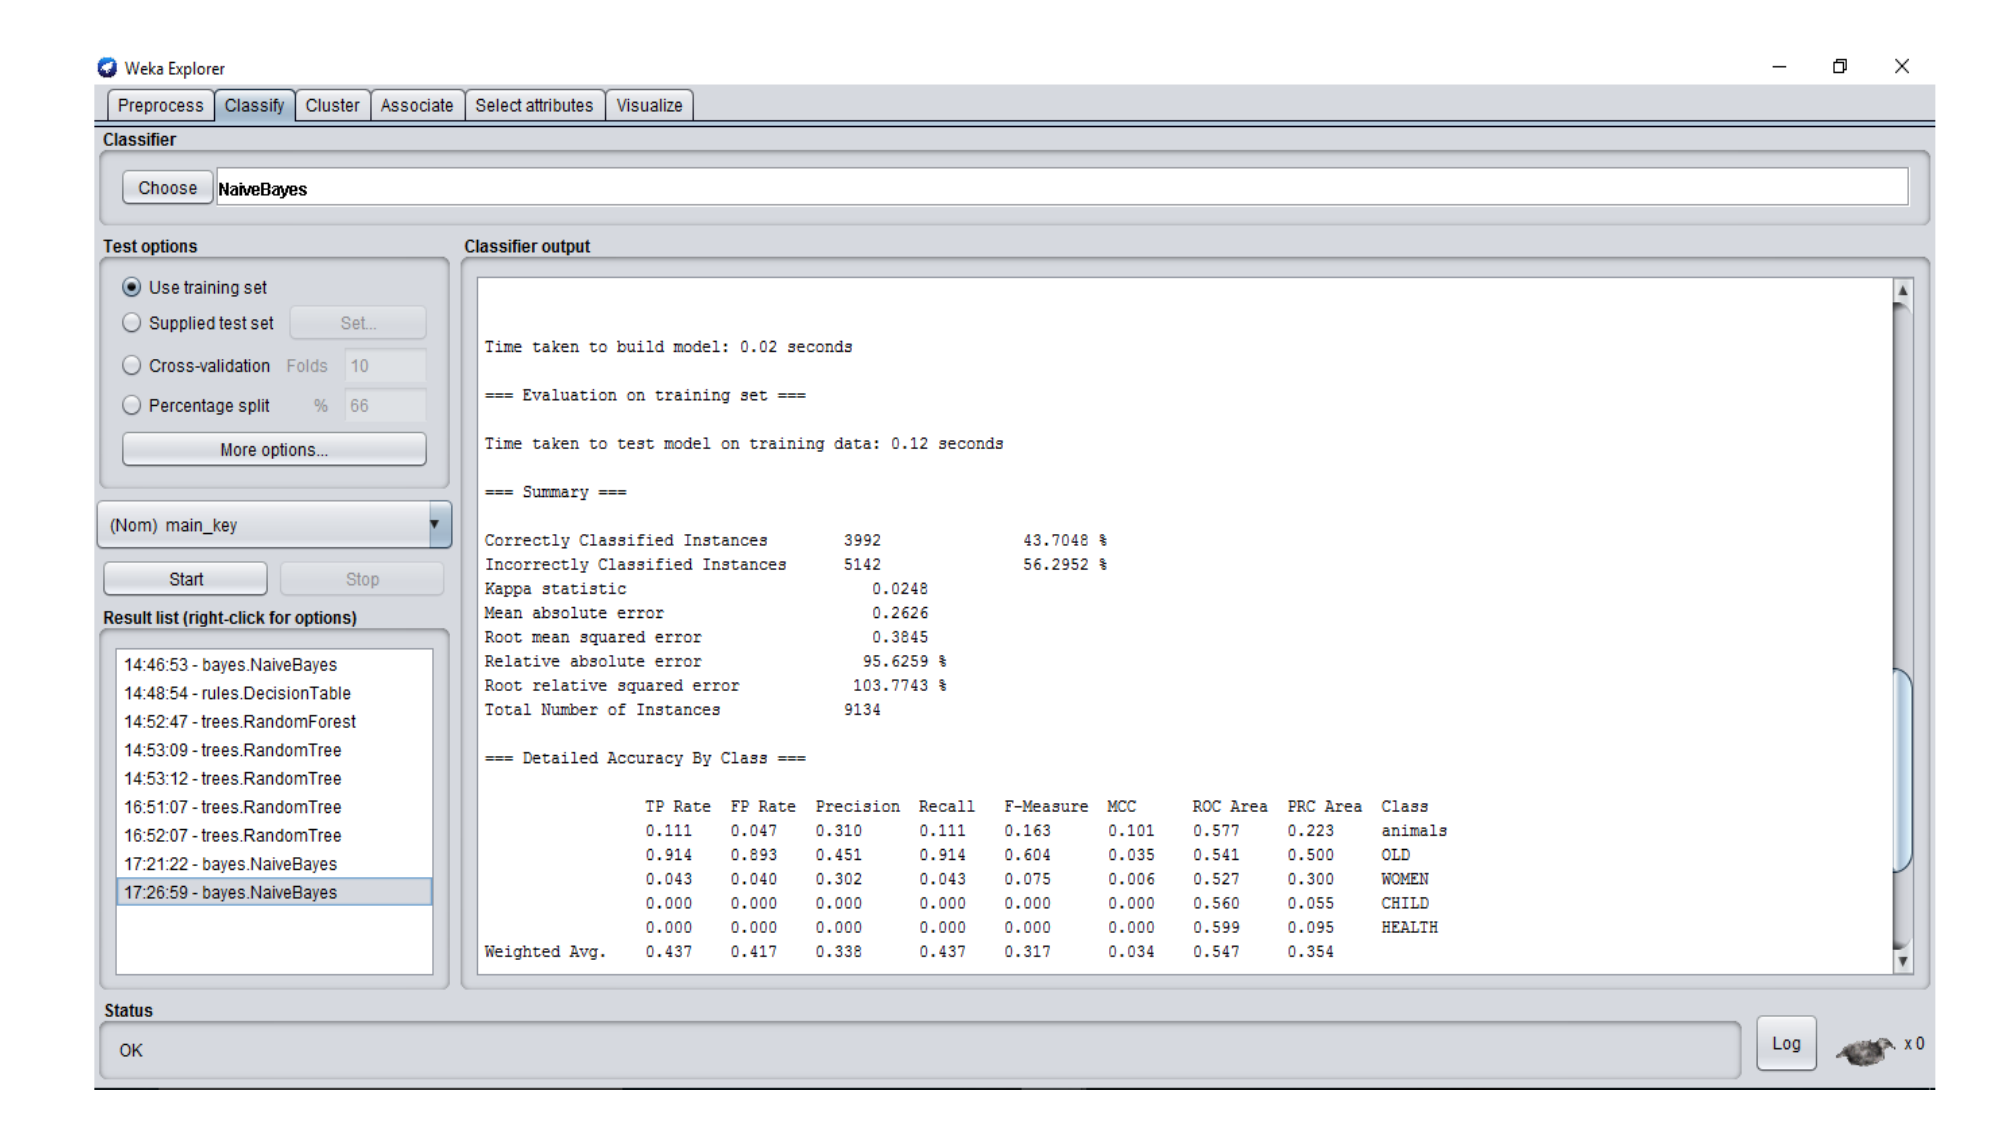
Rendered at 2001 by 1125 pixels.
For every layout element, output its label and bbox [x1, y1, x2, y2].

picture [94, 51, 1936, 1090]
